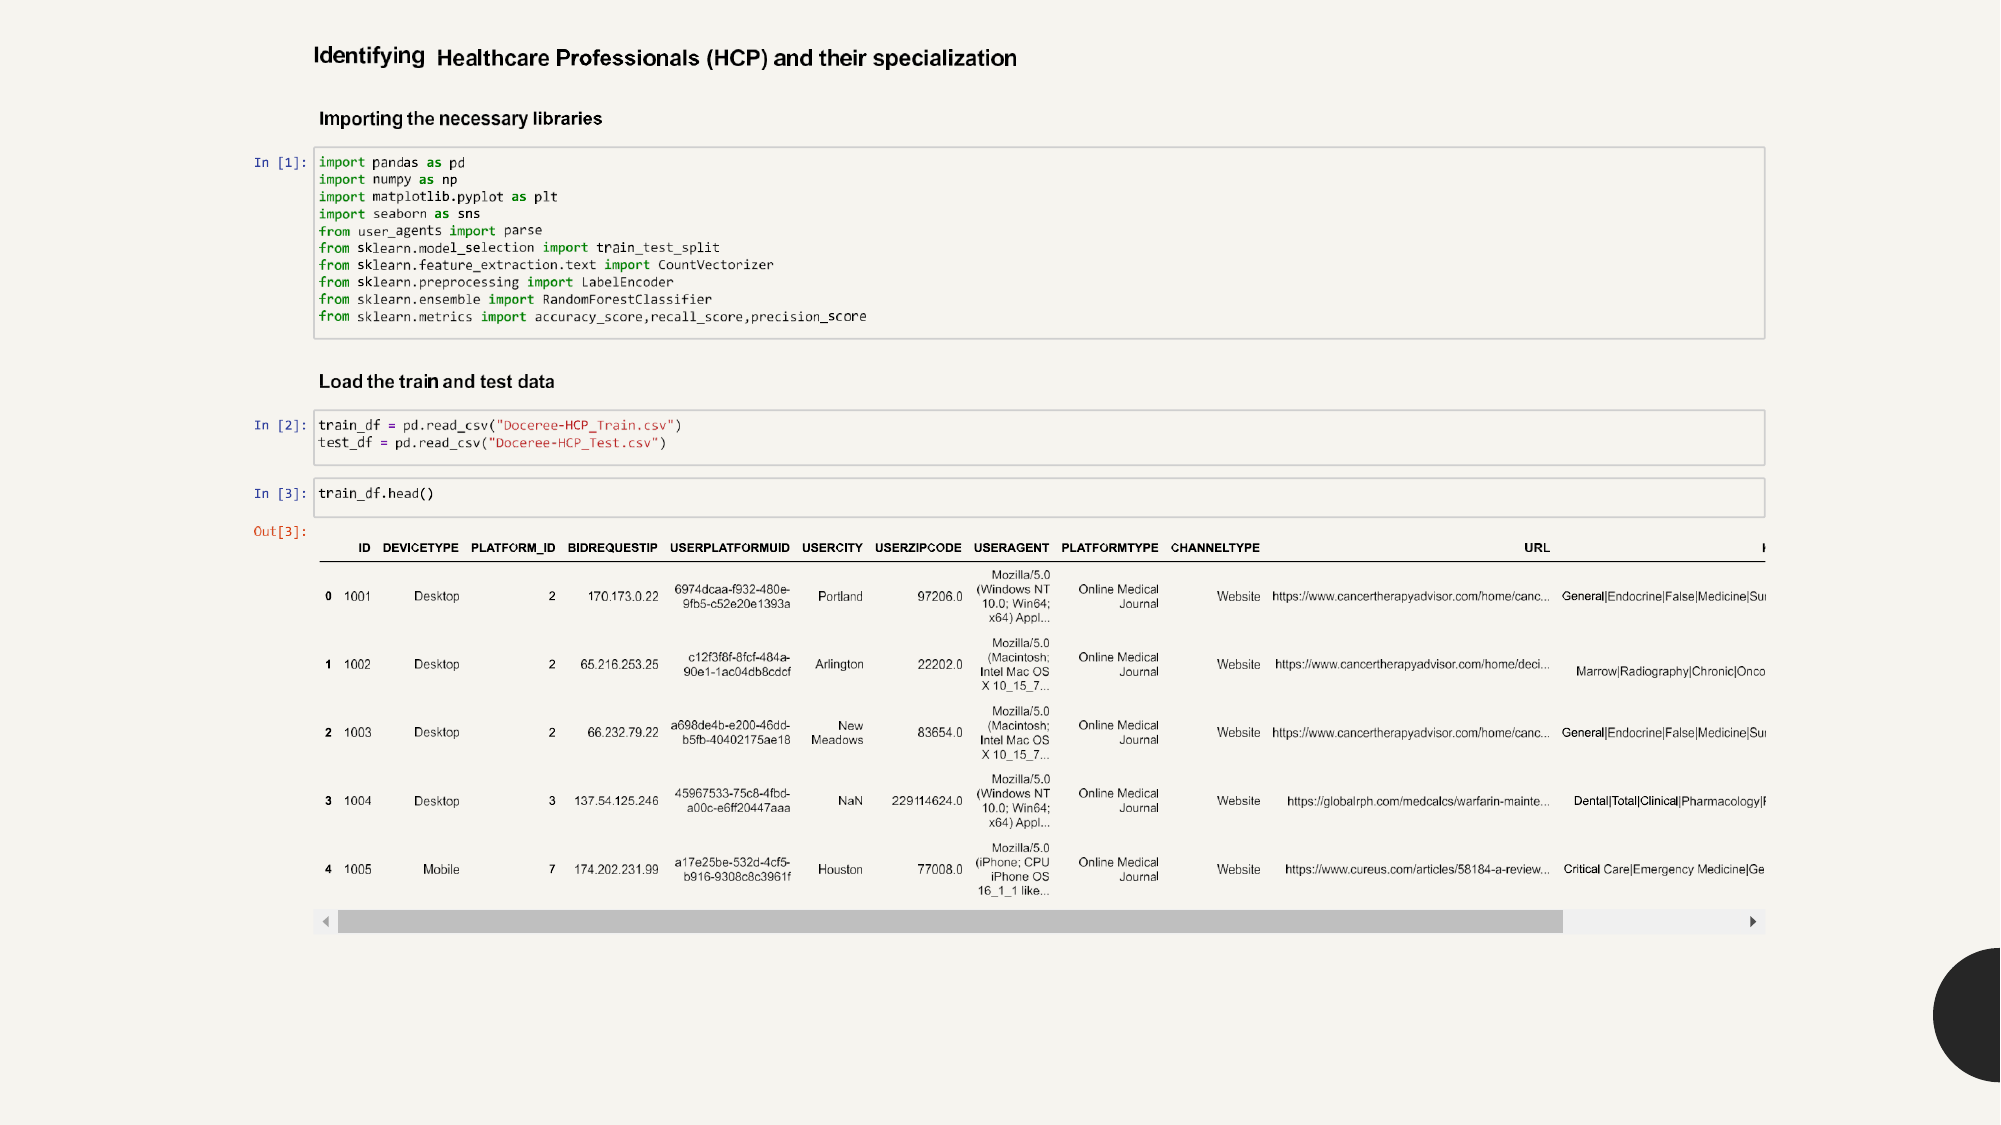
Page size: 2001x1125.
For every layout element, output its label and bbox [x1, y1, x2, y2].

picture [977, 570, 1050, 624]
picture [976, 843, 1049, 897]
text_box [438, 49, 549, 66]
text_box [520, 193, 526, 201]
text_box [1762, 543, 1766, 553]
picture [407, 111, 434, 125]
text_box [533, 111, 537, 125]
text_box [427, 159, 434, 167]
text_box [1079, 857, 1158, 881]
text_box [811, 543, 844, 552]
picture [581, 659, 658, 669]
picture [1217, 796, 1260, 806]
text_box [1562, 591, 1766, 603]
picture [319, 259, 349, 270]
text_box [512, 193, 519, 201]
picture [443, 374, 554, 388]
text_box [684, 652, 791, 676]
picture [319, 156, 388, 236]
picture [1217, 591, 1260, 601]
text_box [671, 720, 790, 744]
text_box [707, 49, 713, 70]
text_box [345, 796, 371, 806]
text_box [1070, 543, 1159, 552]
text_box [314, 46, 424, 68]
text_box [285, 488, 292, 498]
text_box [411, 543, 419, 552]
text_box [875, 543, 962, 552]
text_box [575, 796, 658, 806]
text_box [318, 487, 433, 501]
text_box [675, 584, 790, 608]
text_box [345, 591, 369, 601]
text_box [359, 543, 371, 552]
picture [1288, 795, 1549, 808]
text_box [1564, 864, 1765, 876]
picture [450, 157, 465, 170]
picture [415, 796, 459, 808]
picture [1525, 543, 1550, 553]
text_box [549, 659, 555, 669]
picture [415, 591, 459, 603]
picture [1286, 864, 1549, 876]
text_box [326, 659, 330, 669]
picture [977, 774, 1050, 829]
text_box [399, 374, 438, 388]
picture [396, 419, 680, 450]
text_box [1042, 543, 1050, 552]
text_box [873, 49, 1016, 70]
picture [918, 591, 962, 601]
text_box [1079, 584, 1158, 608]
text_box [1034, 543, 1041, 552]
text_box [1562, 727, 1766, 740]
picture [918, 727, 962, 737]
text_box [435, 159, 442, 167]
text_box [262, 159, 269, 167]
text_box [262, 490, 269, 498]
picture [320, 374, 362, 388]
picture [1217, 659, 1260, 669]
text_box [345, 864, 371, 874]
text_box [544, 543, 555, 552]
text_box [588, 591, 658, 601]
text_box [593, 114, 602, 125]
text_box [254, 526, 298, 539]
picture [818, 591, 862, 601]
text_box [345, 727, 371, 737]
picture [980, 706, 1049, 761]
text_box [580, 543, 588, 552]
picture [440, 114, 528, 129]
picture [1273, 591, 1549, 603]
text_box [892, 796, 962, 806]
text_box [782, 543, 790, 552]
text_box [338, 909, 1766, 935]
text_box [313, 909, 338, 935]
text_box [373, 176, 503, 219]
text_box [675, 857, 791, 881]
picture [588, 727, 658, 737]
text_box [1171, 543, 1179, 552]
text_box [770, 543, 777, 552]
text_box [1206, 543, 1214, 552]
text_box [624, 543, 658, 552]
text_box [325, 796, 332, 805]
text_box [549, 727, 555, 737]
picture [319, 293, 349, 304]
picture [839, 721, 863, 730]
text_box [819, 49, 868, 66]
text_box [320, 111, 402, 129]
text_box [358, 227, 820, 324]
picture [575, 864, 658, 874]
text_box [991, 543, 998, 552]
text_box [549, 864, 556, 874]
text_box [983, 543, 990, 552]
picture [1276, 659, 1549, 671]
picture [980, 638, 1049, 692]
text_box [674, 788, 790, 812]
picture [812, 735, 863, 744]
text_box [583, 114, 592, 125]
text_box [715, 49, 767, 71]
text_box [314, 410, 1765, 466]
picture [918, 864, 962, 874]
text_box [1079, 720, 1158, 744]
text_box [1574, 796, 1766, 808]
text_box [383, 543, 391, 552]
text_box [774, 49, 812, 66]
picture [839, 796, 862, 806]
text_box [999, 543, 1025, 552]
text_box [325, 591, 332, 601]
text_box [568, 543, 576, 552]
picture [318, 437, 334, 447]
text_box [712, 543, 728, 552]
text_box [557, 49, 700, 66]
text_box [670, 543, 678, 552]
text_box [538, 115, 542, 125]
text_box [845, 543, 863, 552]
picture [535, 191, 557, 204]
picture [815, 659, 863, 671]
text_box [605, 543, 623, 553]
text_box [314, 478, 1765, 518]
text_box [802, 543, 810, 552]
text_box [1079, 788, 1158, 812]
text_box [471, 543, 495, 552]
text_box [695, 543, 711, 552]
text_box [262, 422, 269, 430]
picture [367, 374, 394, 388]
picture [319, 276, 349, 287]
picture [415, 727, 459, 739]
text_box [285, 420, 292, 430]
text_box [345, 659, 370, 669]
picture [424, 864, 459, 874]
text_box [318, 419, 380, 433]
text_box [314, 147, 1765, 339]
text_box [589, 543, 605, 552]
text_box [388, 157, 418, 170]
text_box [549, 591, 555, 601]
text_box [543, 111, 553, 125]
text_box [1180, 543, 1205, 552]
text_box [554, 114, 582, 125]
text_box [1079, 652, 1158, 676]
text_box [679, 543, 694, 552]
text_box [325, 727, 332, 737]
text_box [392, 543, 410, 552]
text_box [1062, 543, 1069, 552]
text_box [1215, 543, 1222, 552]
text_box [1228, 543, 1260, 552]
picture [319, 242, 349, 253]
picture [415, 659, 459, 671]
text_box [1026, 543, 1033, 552]
text_box [494, 543, 536, 552]
picture [918, 659, 962, 669]
text_box [325, 864, 332, 874]
picture [1577, 666, 1765, 678]
picture [1217, 864, 1260, 874]
picture [335, 436, 372, 450]
text_box [420, 543, 459, 552]
picture [818, 864, 862, 874]
text_box [974, 543, 982, 552]
text_box [726, 543, 769, 552]
picture [1273, 727, 1549, 740]
text_box [820, 313, 866, 324]
picture [319, 310, 349, 321]
picture [1217, 727, 1260, 737]
